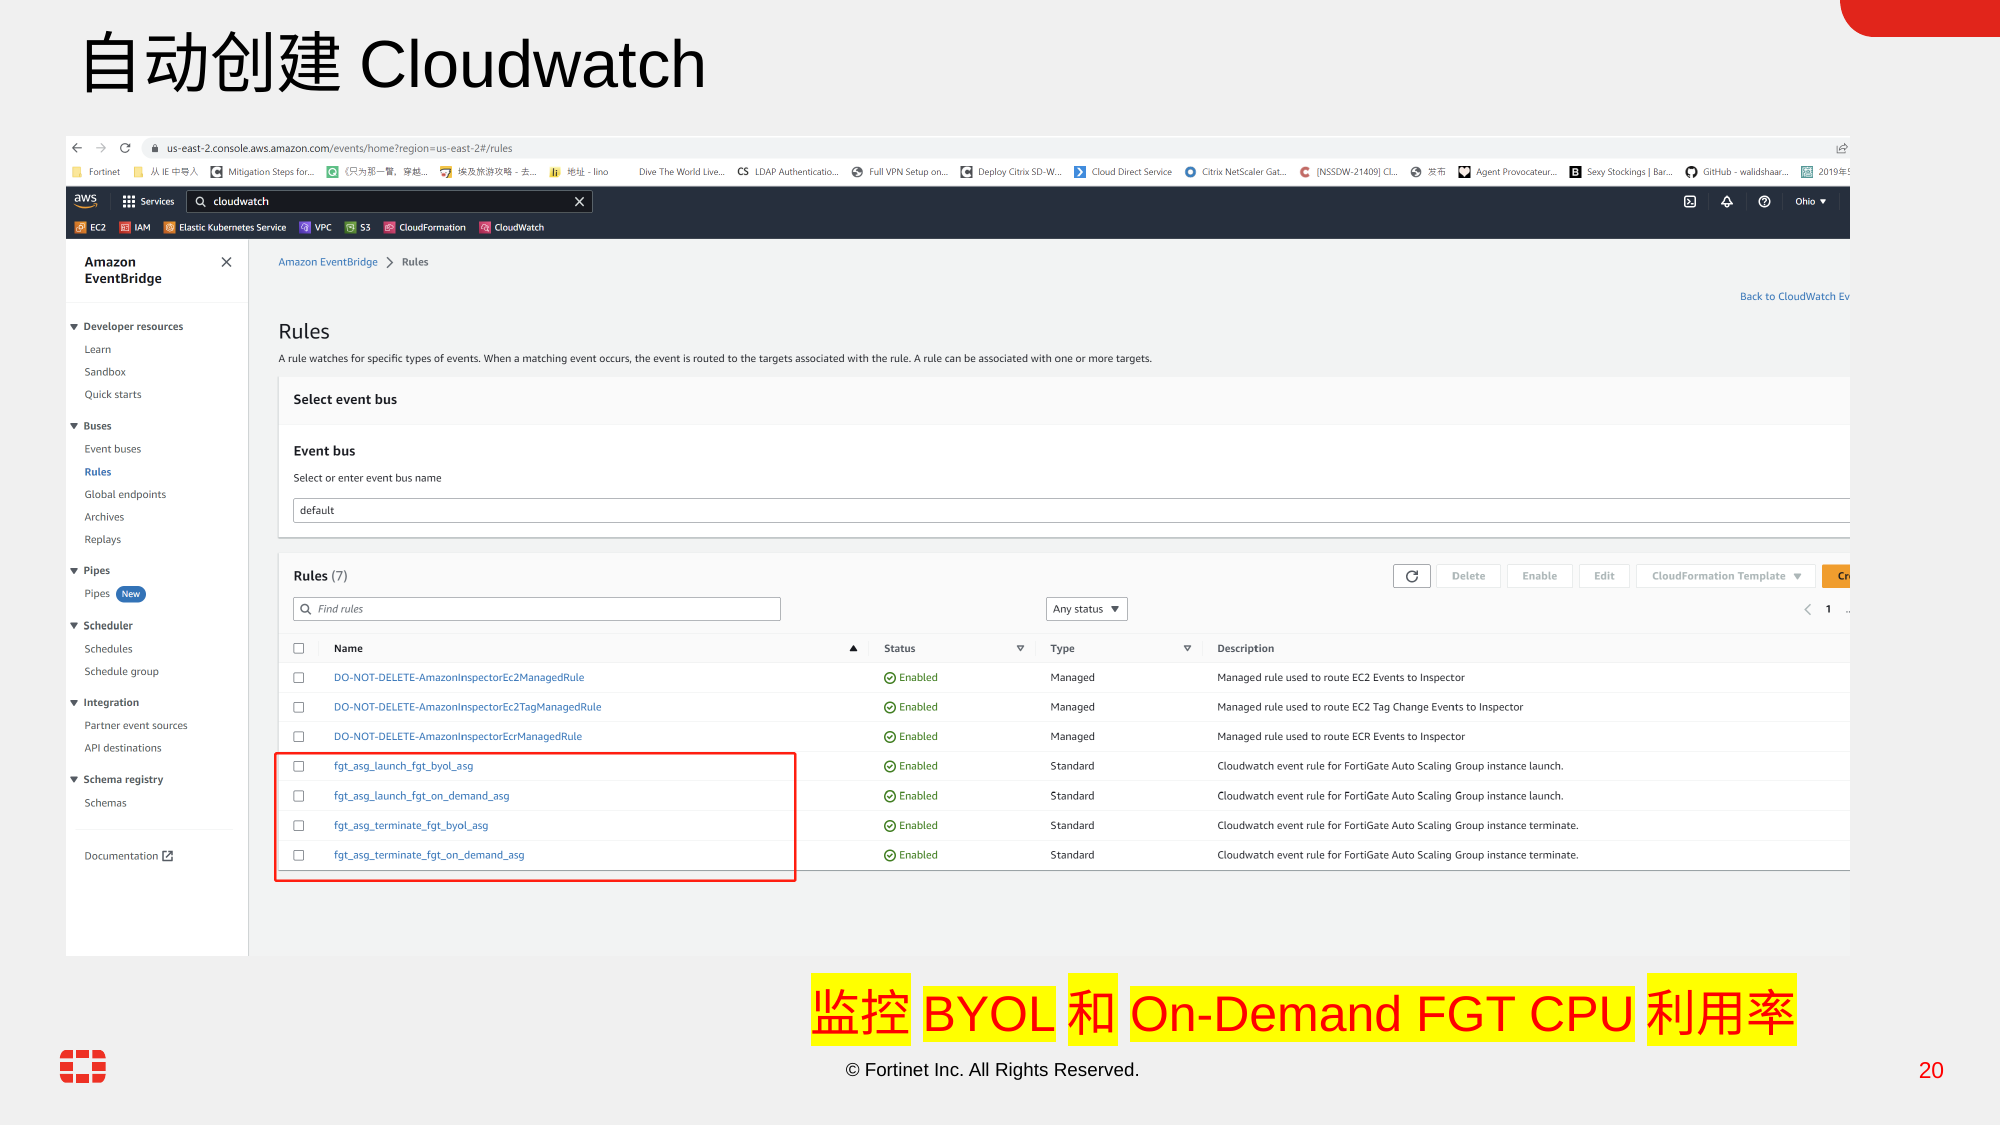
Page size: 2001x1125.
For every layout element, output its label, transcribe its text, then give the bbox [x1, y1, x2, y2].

text_box 自动创建Cloudwatch [61, 22, 723, 110]
picture [66, 136, 1850, 956]
text_box 监控BYOL和On-Demand FGT CPU利用率 [796, 980, 1812, 1050]
